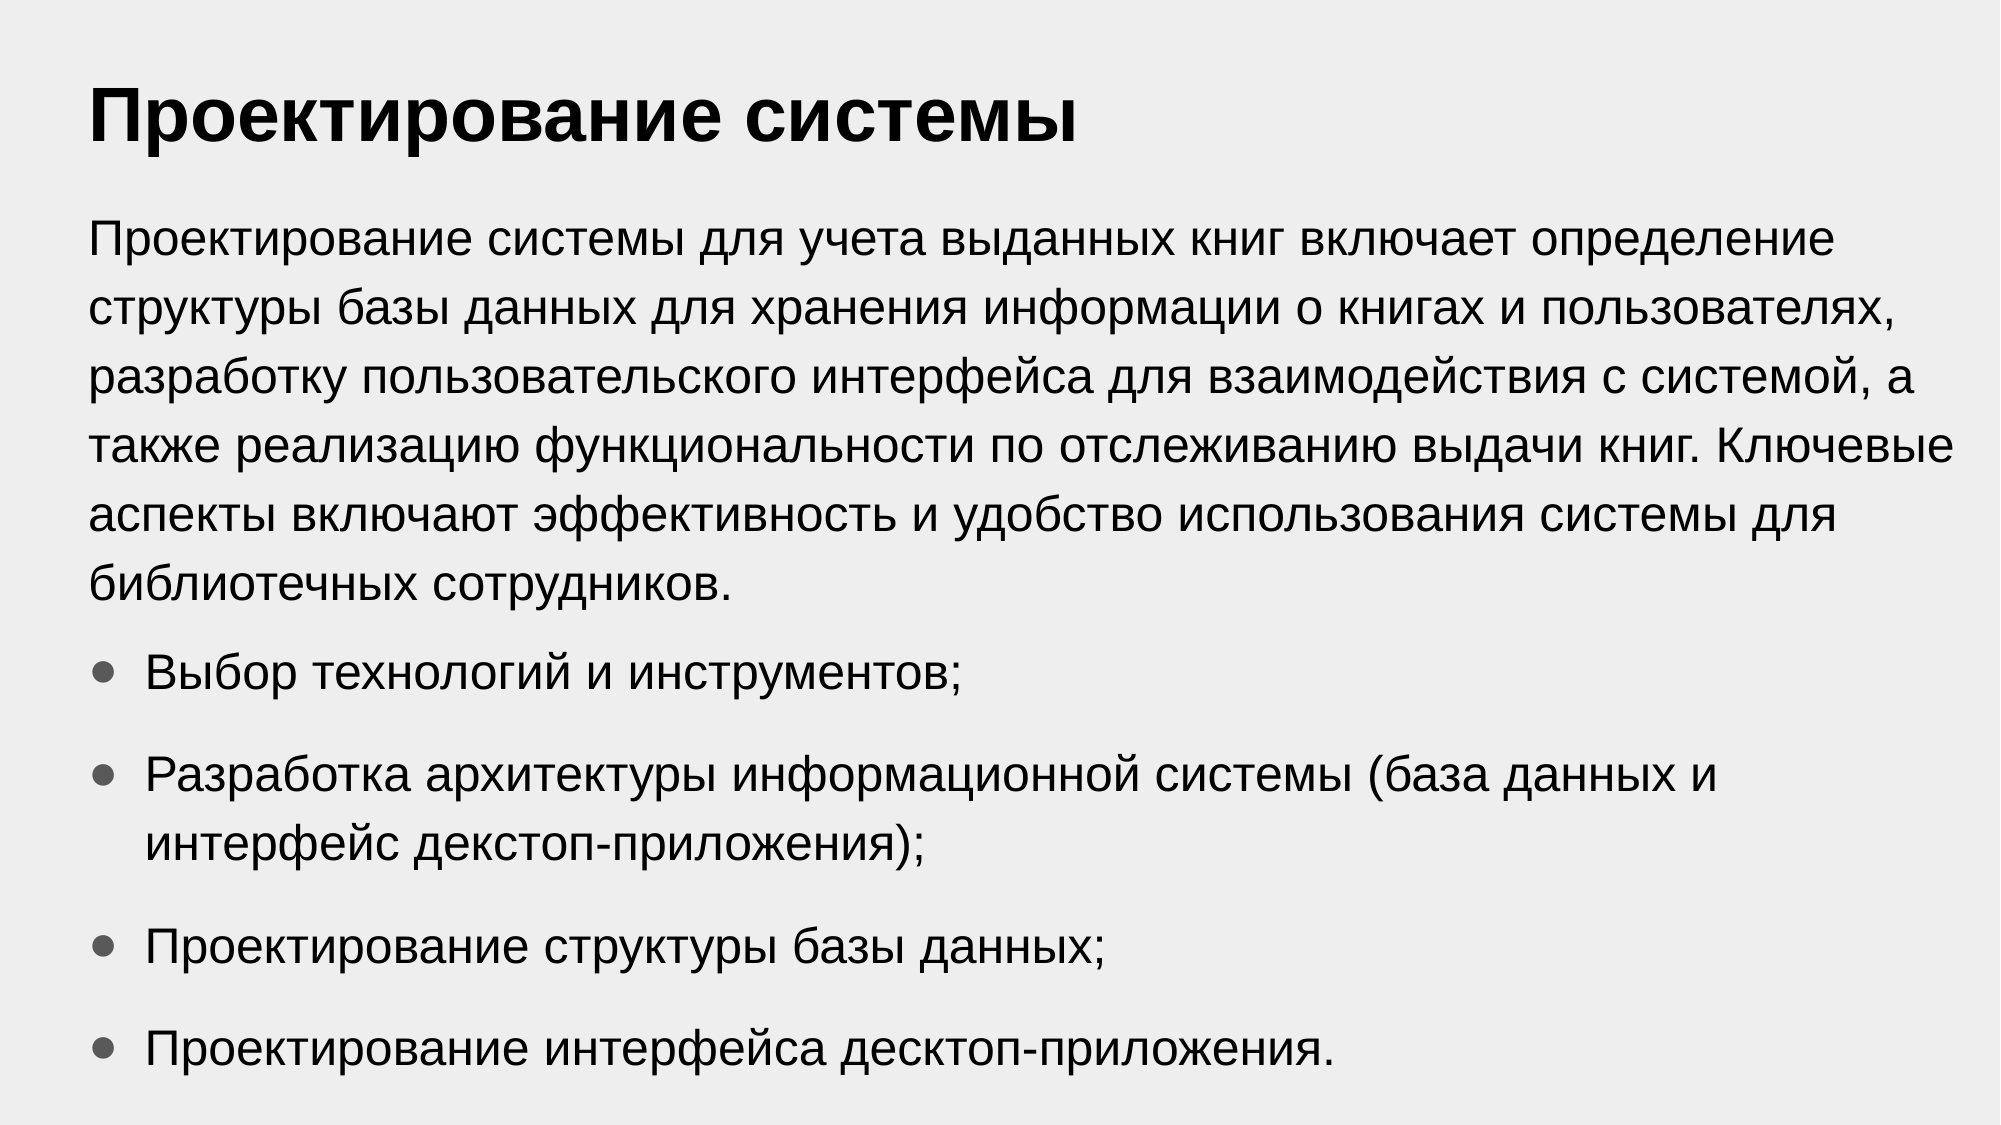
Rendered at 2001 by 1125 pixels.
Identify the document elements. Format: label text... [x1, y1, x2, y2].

text_box Выбор технологий и инструментов; Разработка архитектуры информационной системы (база данных и интерфейс декстоп-приложения); Проектирование структуры базы данных; Проектирование интерфейса десктоп-приложения. [68, 610, 1986, 1081]
list Проектирование системы для учета выданных книг включает определение структуры базы данных для хранения информации о книгах и пользователях, разработку пользовательского интерфейса для взаимодействия с системой, а также реализацию функциональности по отслеживанию выдачи книг. Ключевые аспекты включают эффективность и удобство использования системы для библиотечных сотрудников. [68, 176, 1986, 610]
title Проектирование системы [68, 44, 1932, 170]
